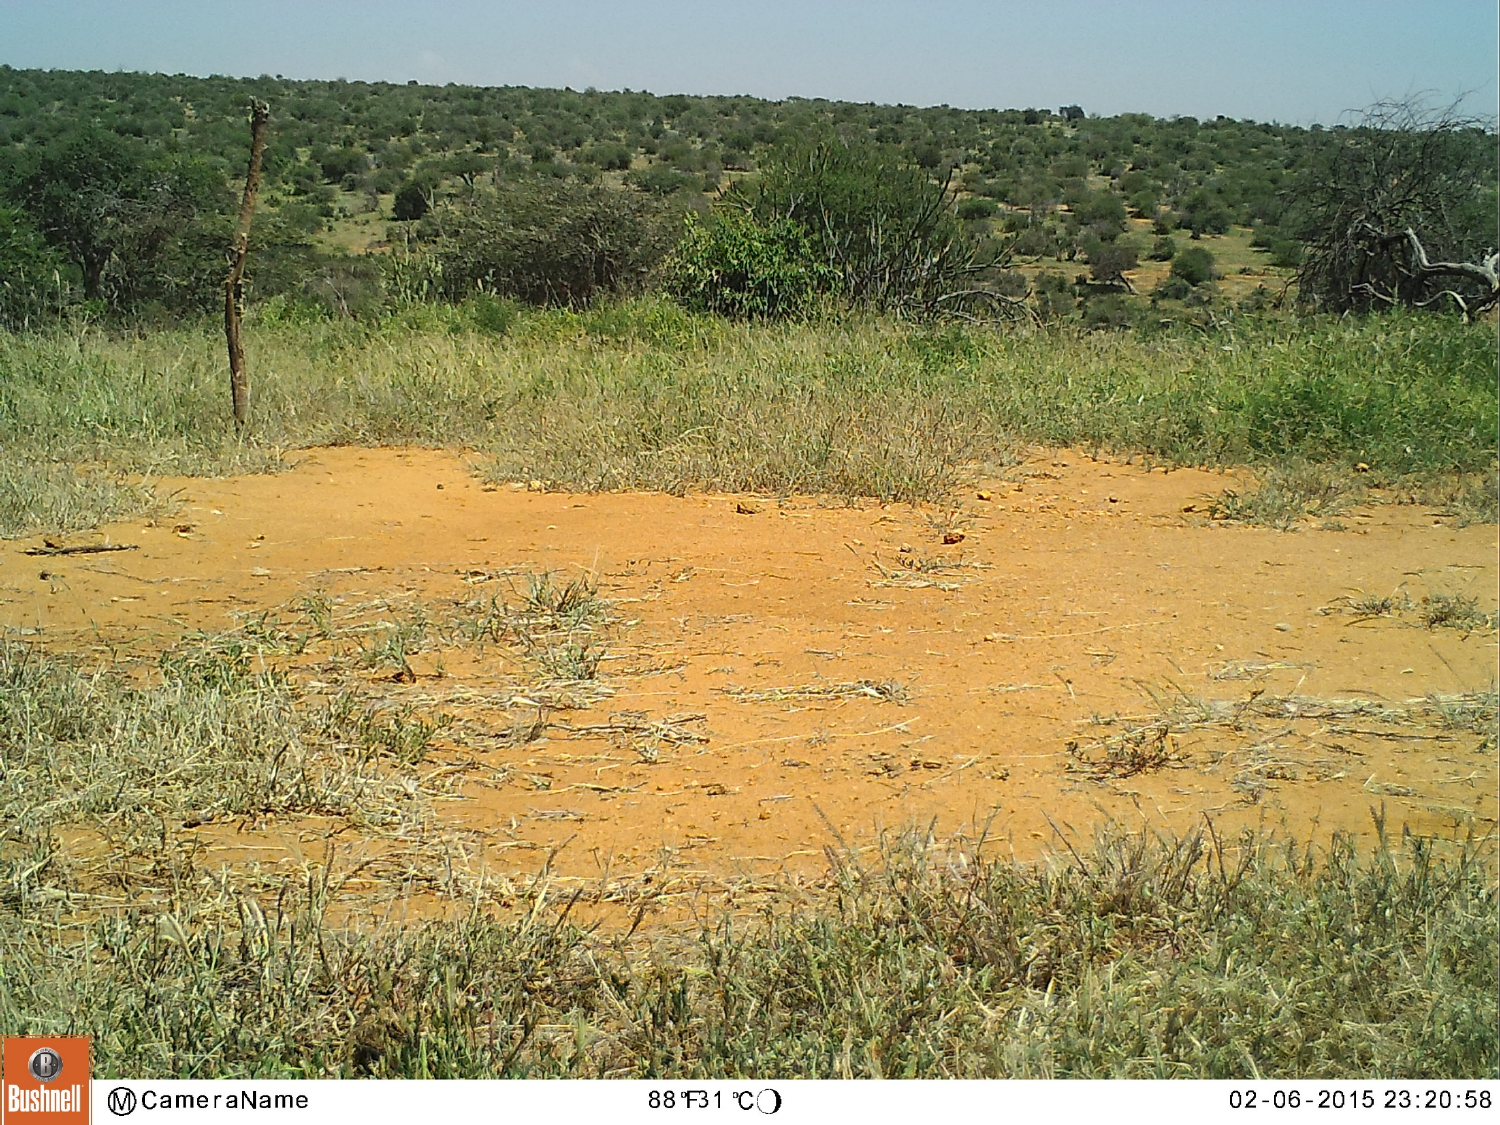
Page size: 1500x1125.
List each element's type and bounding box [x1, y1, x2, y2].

list [5, 5, 1496, 1121]
